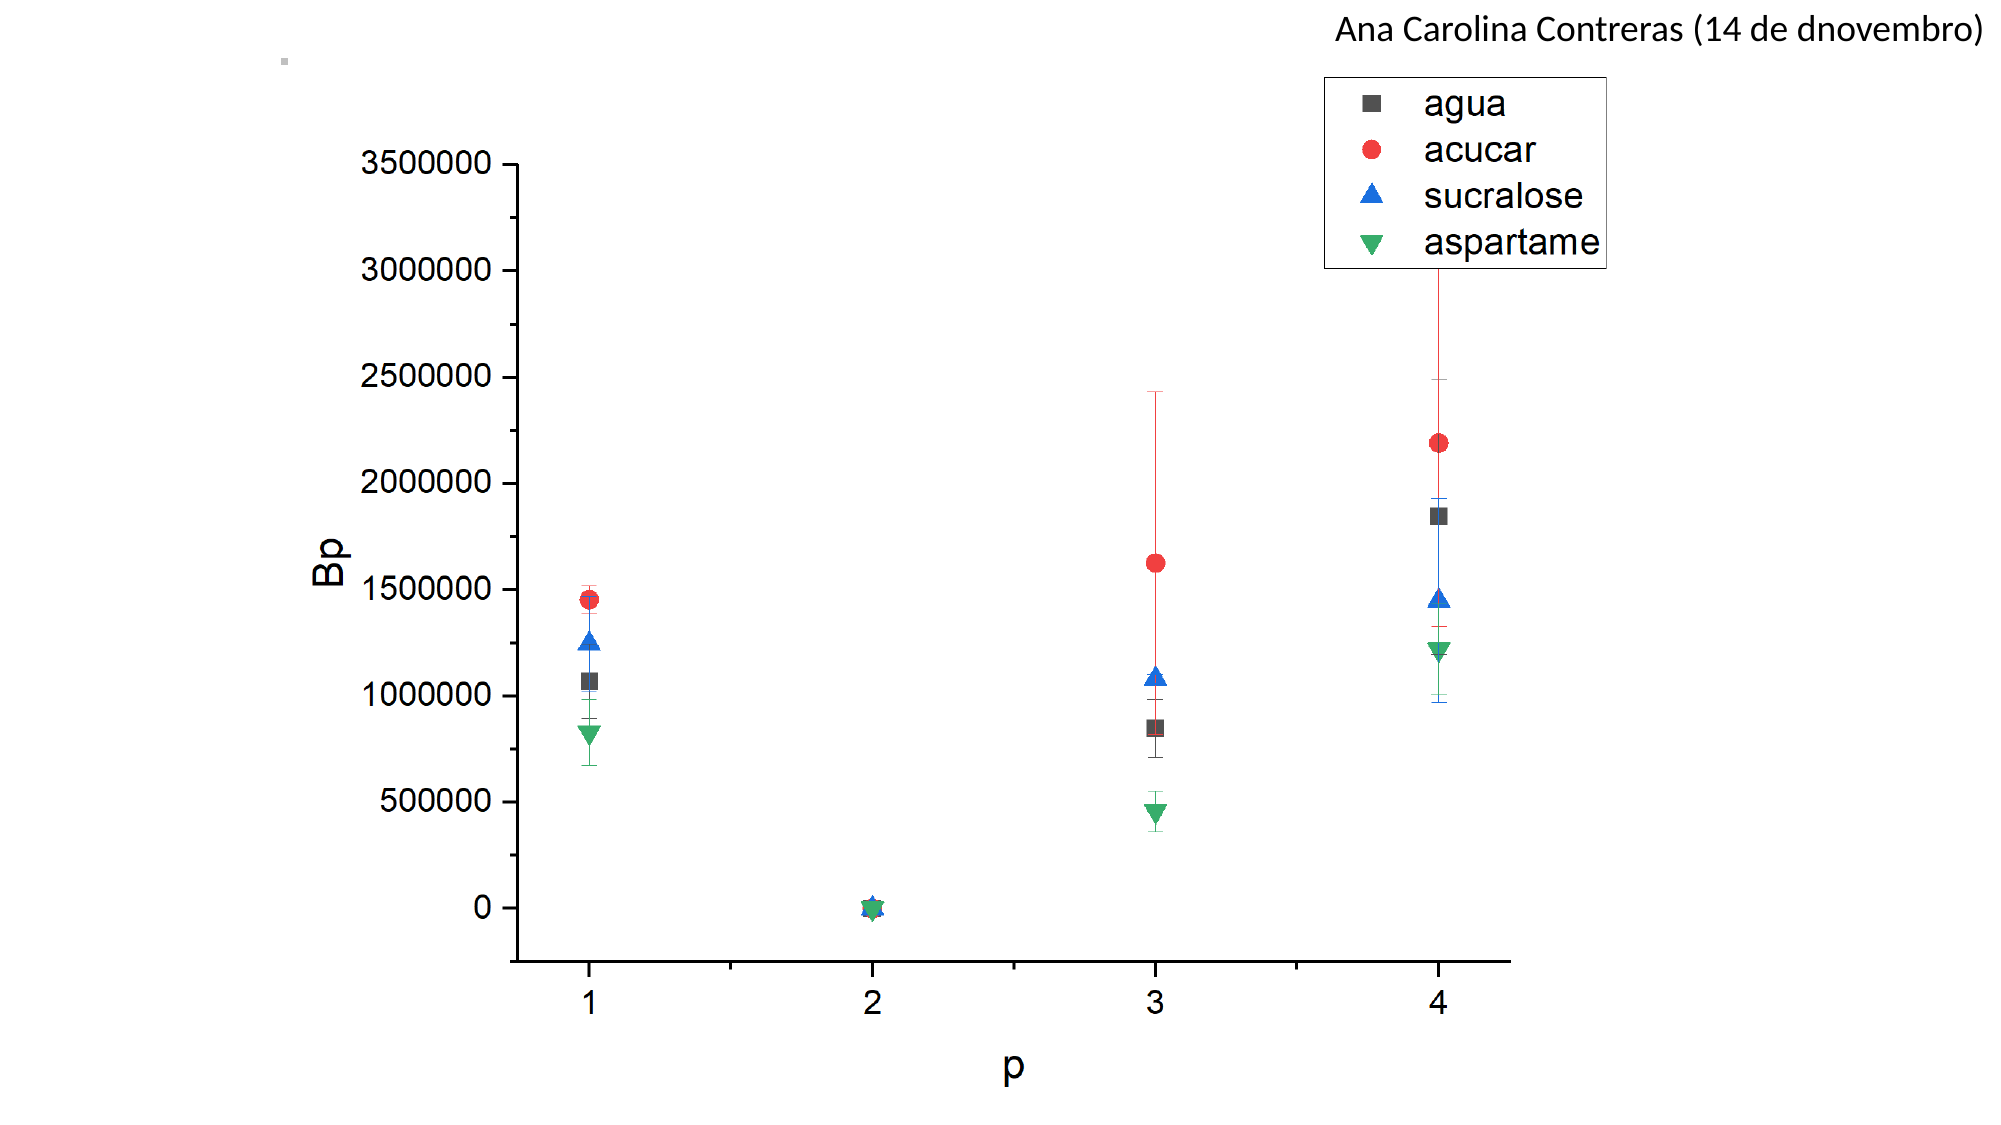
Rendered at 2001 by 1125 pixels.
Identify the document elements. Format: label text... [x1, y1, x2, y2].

title Ana Carolina Contreras (14 de dnovembro) [83, 0, 2000, 59]
picture [281, 58, 1644, 1125]
